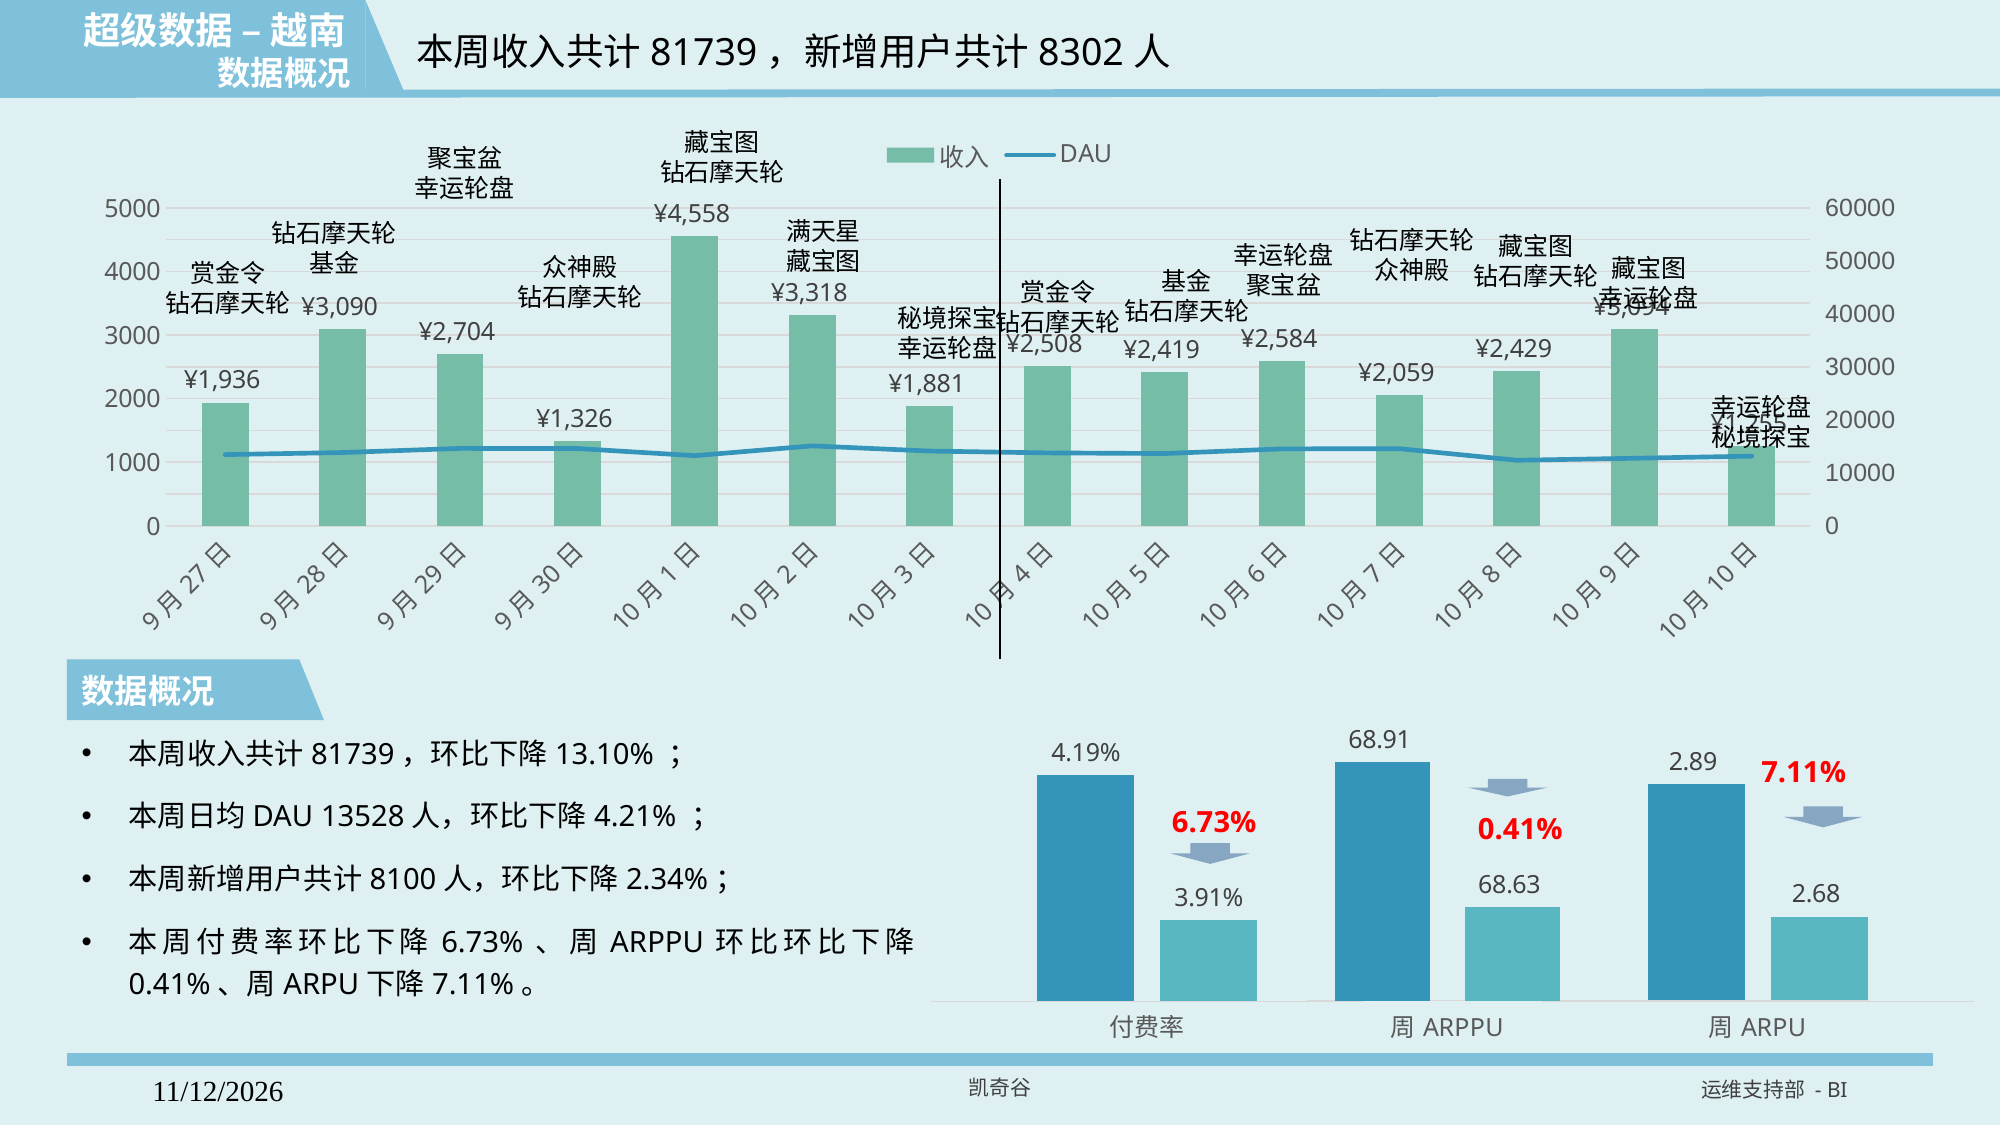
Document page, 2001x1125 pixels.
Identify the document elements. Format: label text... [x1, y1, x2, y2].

text_box 超级数据 – 越南 数据概况 [68, 0, 366, 100]
list 本周收入共计81739，环比下降13.10% ； 本周日均DAU 13528人，环比下降4.21% ； 本周新增用户共计8100人，环比下降2.34%； 本周付费率环比下降6.73%、周ARPPU环比环比下降0.41%、周ARPU下降7.11%。 [66, 720, 906, 1055]
chart [66, 119, 1933, 660]
slide_number [137, 1076, 588, 1103]
chart [906, 713, 1999, 1064]
footer 凯奇谷 [662, 1076, 1338, 1103]
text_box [66, 659, 324, 721]
slide_number 运维支持部 - BI [1412, 1076, 1863, 1103]
text_box 本周收入共计81739，新增用户共计8302人 [401, 20, 1934, 80]
